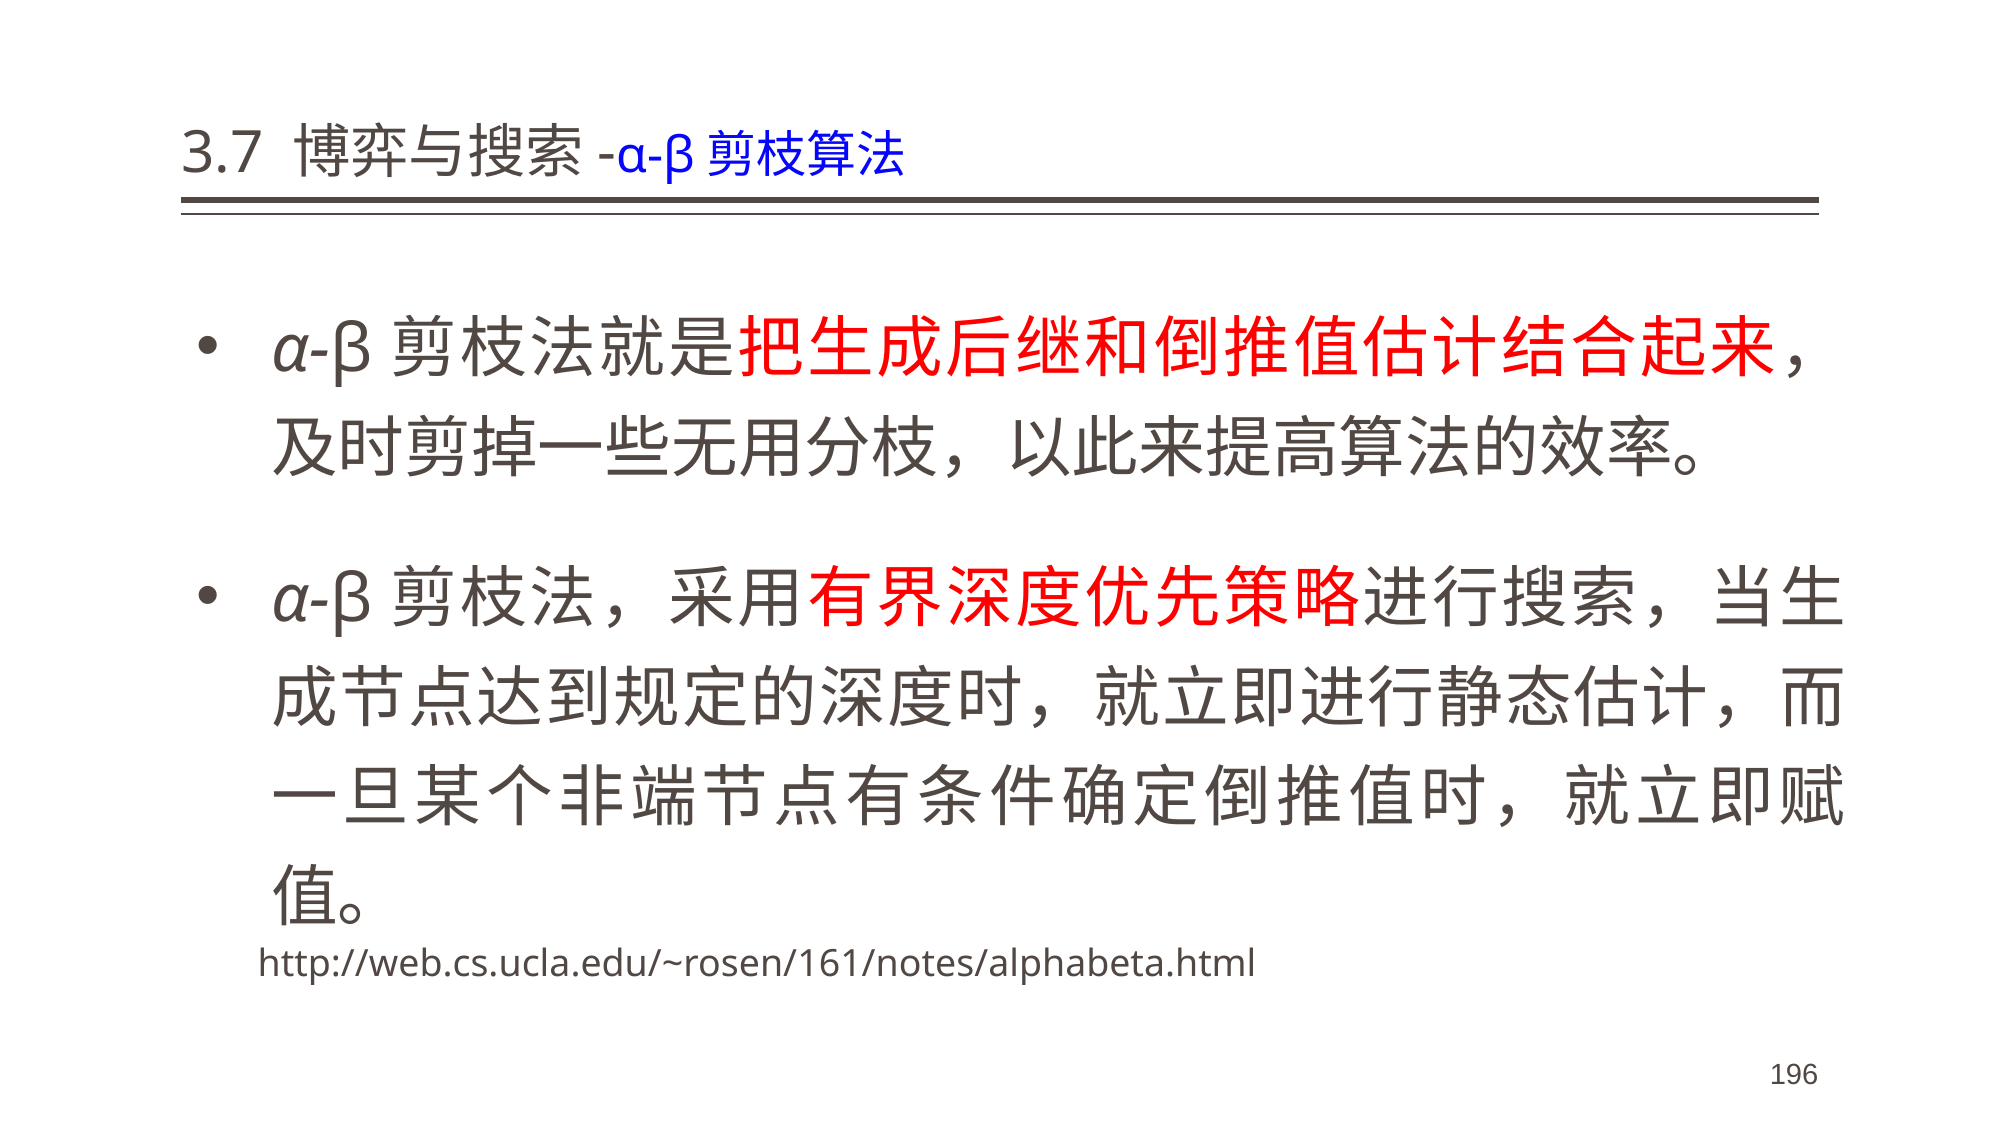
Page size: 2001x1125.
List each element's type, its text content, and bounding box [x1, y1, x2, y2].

text_box http://web.cs.ucla.edu/~rosen/161/notes/alphabeta.html [242, 931, 1273, 991]
text_box α-β剪枝法就是把生成后继和倒推值估计结合起来，及时剪掉一些无用分枝，以此来提高算法的效率。 α-β剪枝法，采用有界深度优先策略进行搜索，当生成节点达到规定的深度时，就立即进行静态估计，而一旦某个非端节点有条件确定倒推值时，就立即赋值。 [181, 277, 1861, 942]
slide_number 196 [1518, 1042, 1819, 1103]
title 3.7 博弈与搜索-α-β剪枝算法 [181, 12, 1819, 193]
